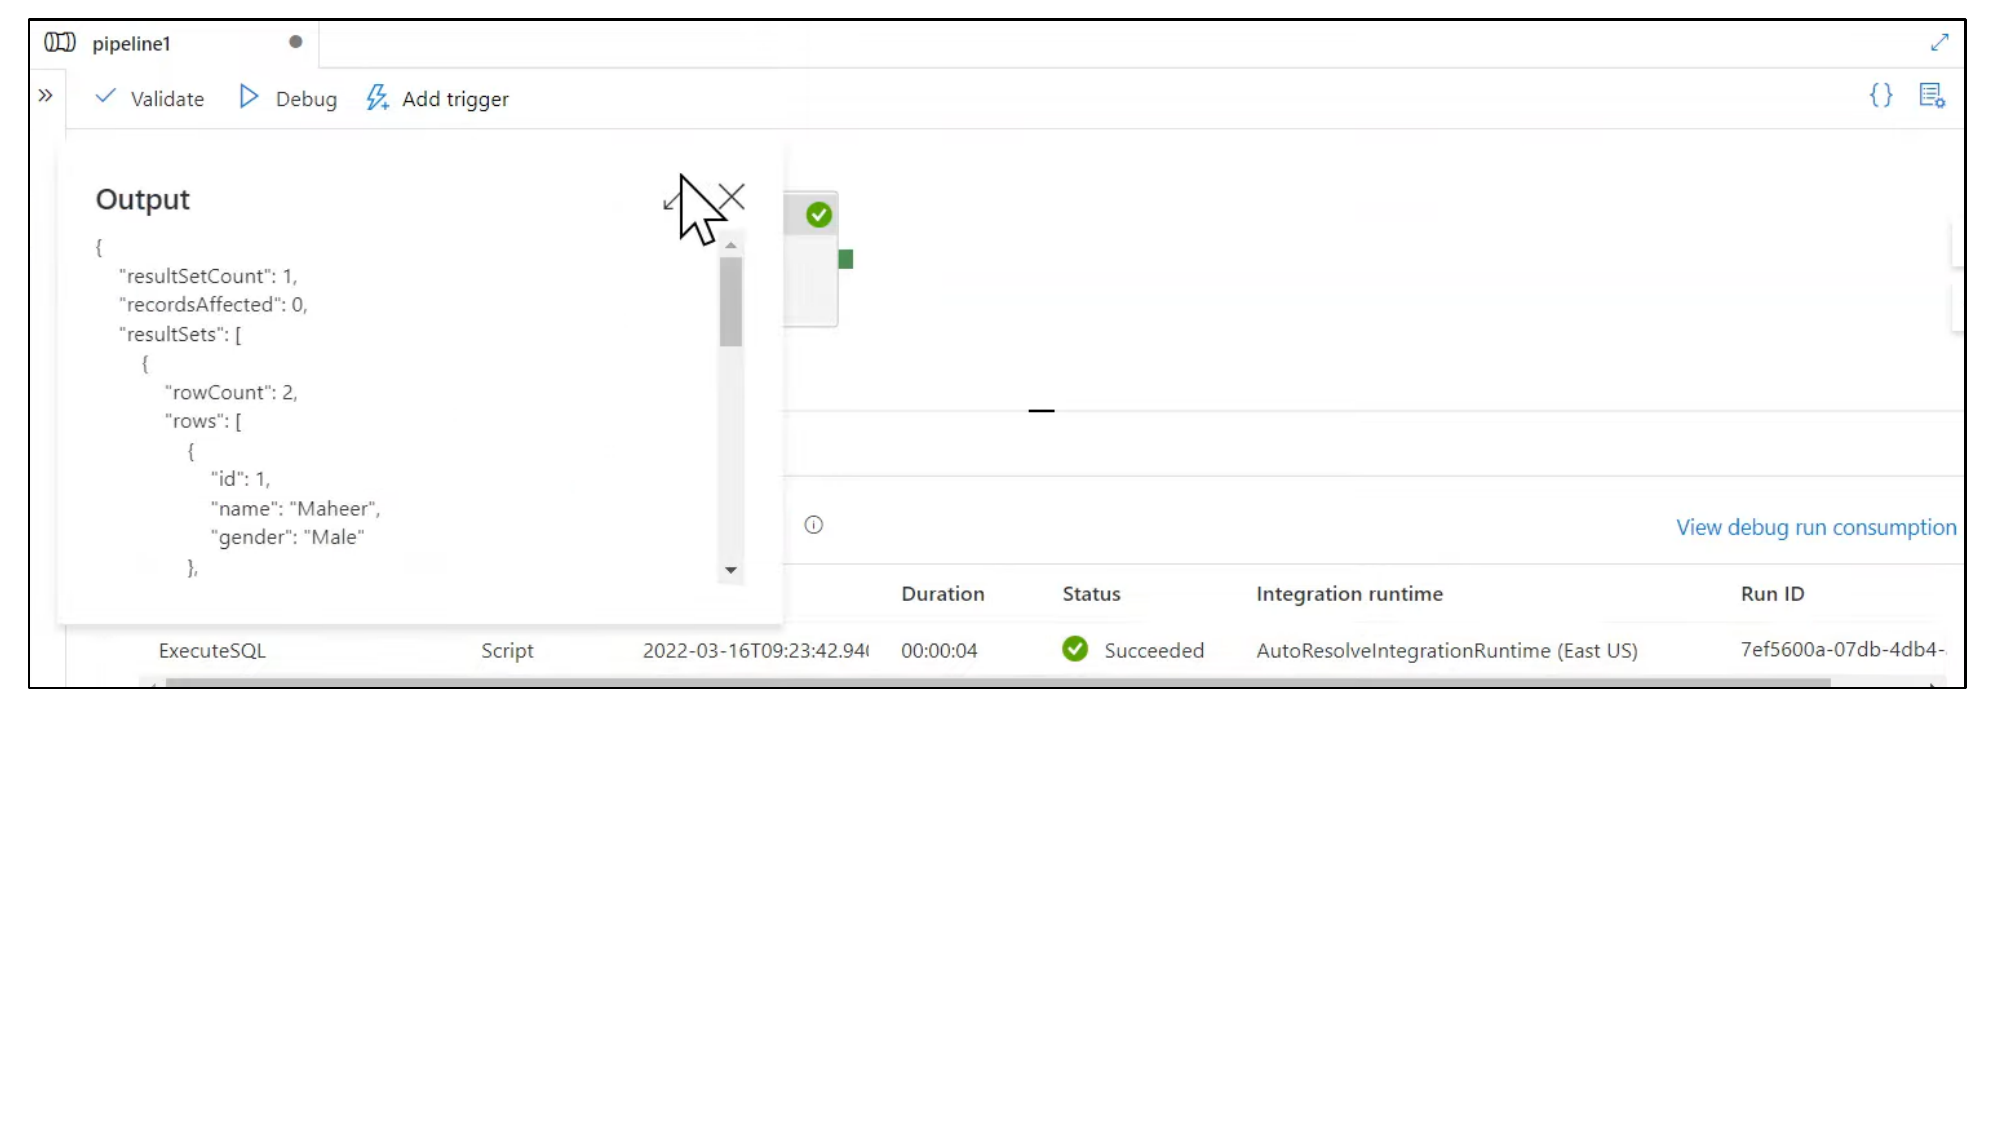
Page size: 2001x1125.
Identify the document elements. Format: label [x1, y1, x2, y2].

picture [30, 20, 1965, 687]
